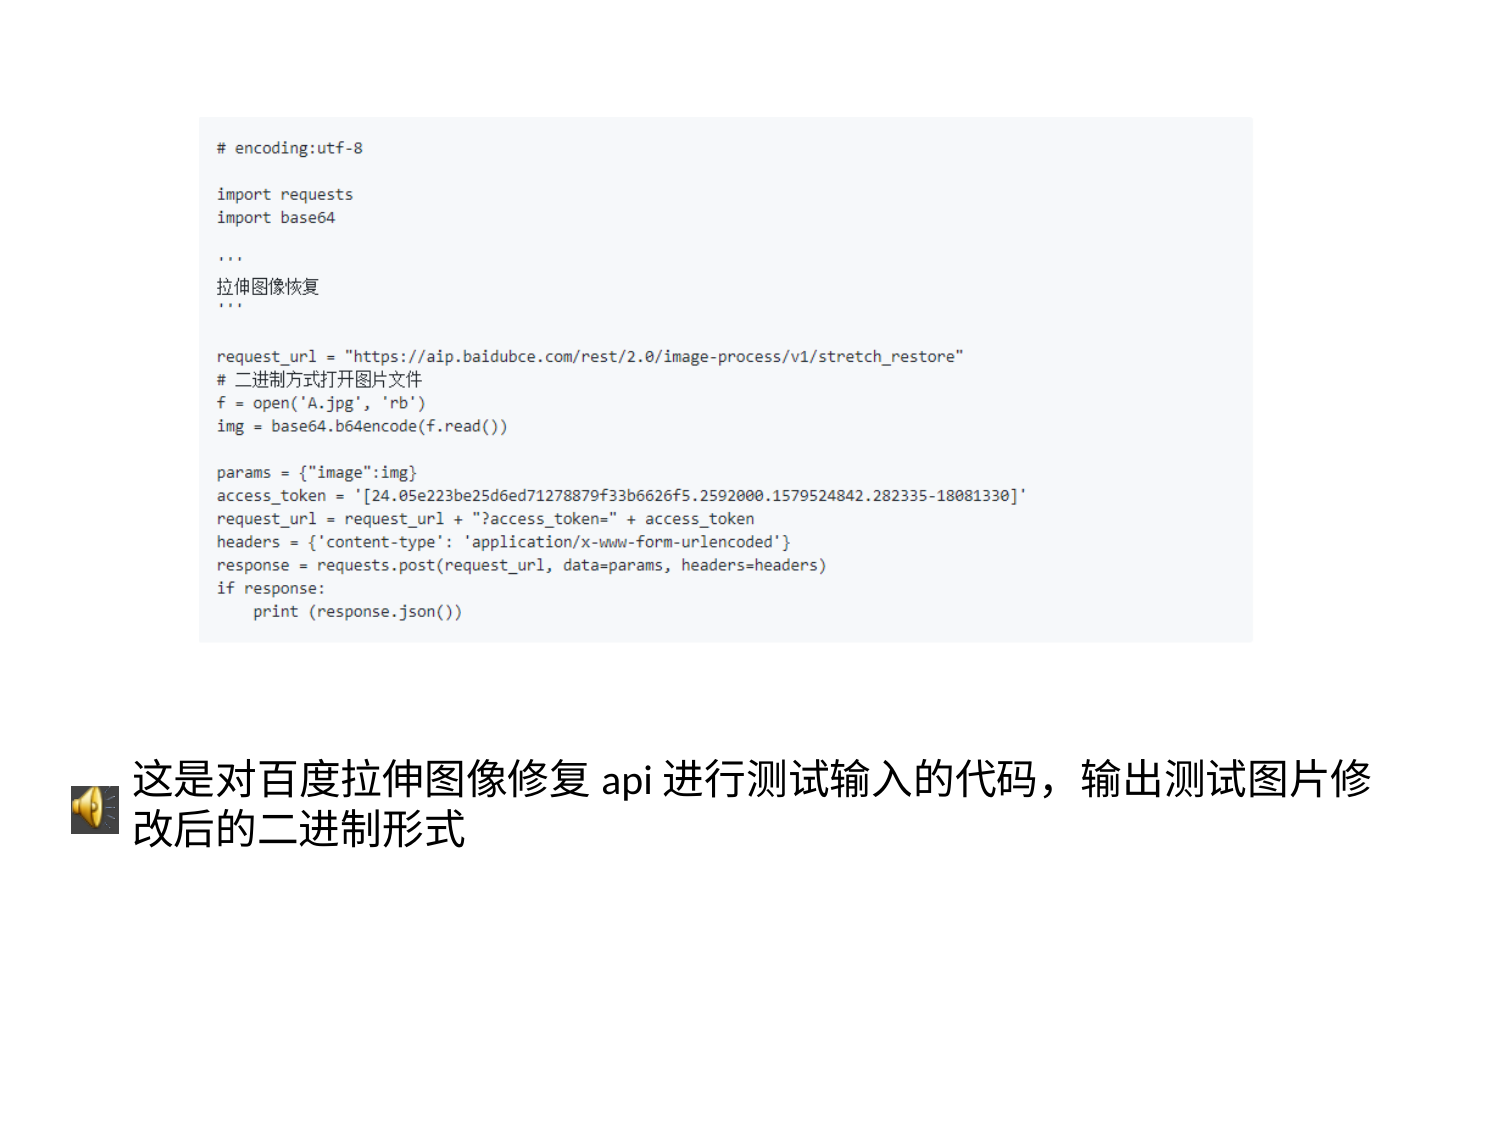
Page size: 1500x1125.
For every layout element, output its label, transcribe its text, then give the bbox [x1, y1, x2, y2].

title 这是对百度拉伸图像修复api进行测试输入的代码，输出测试图片修改后的二进制形式 [117, 644, 1393, 961]
picture [70, 784, 121, 836]
picture [198, 116, 1264, 645]
